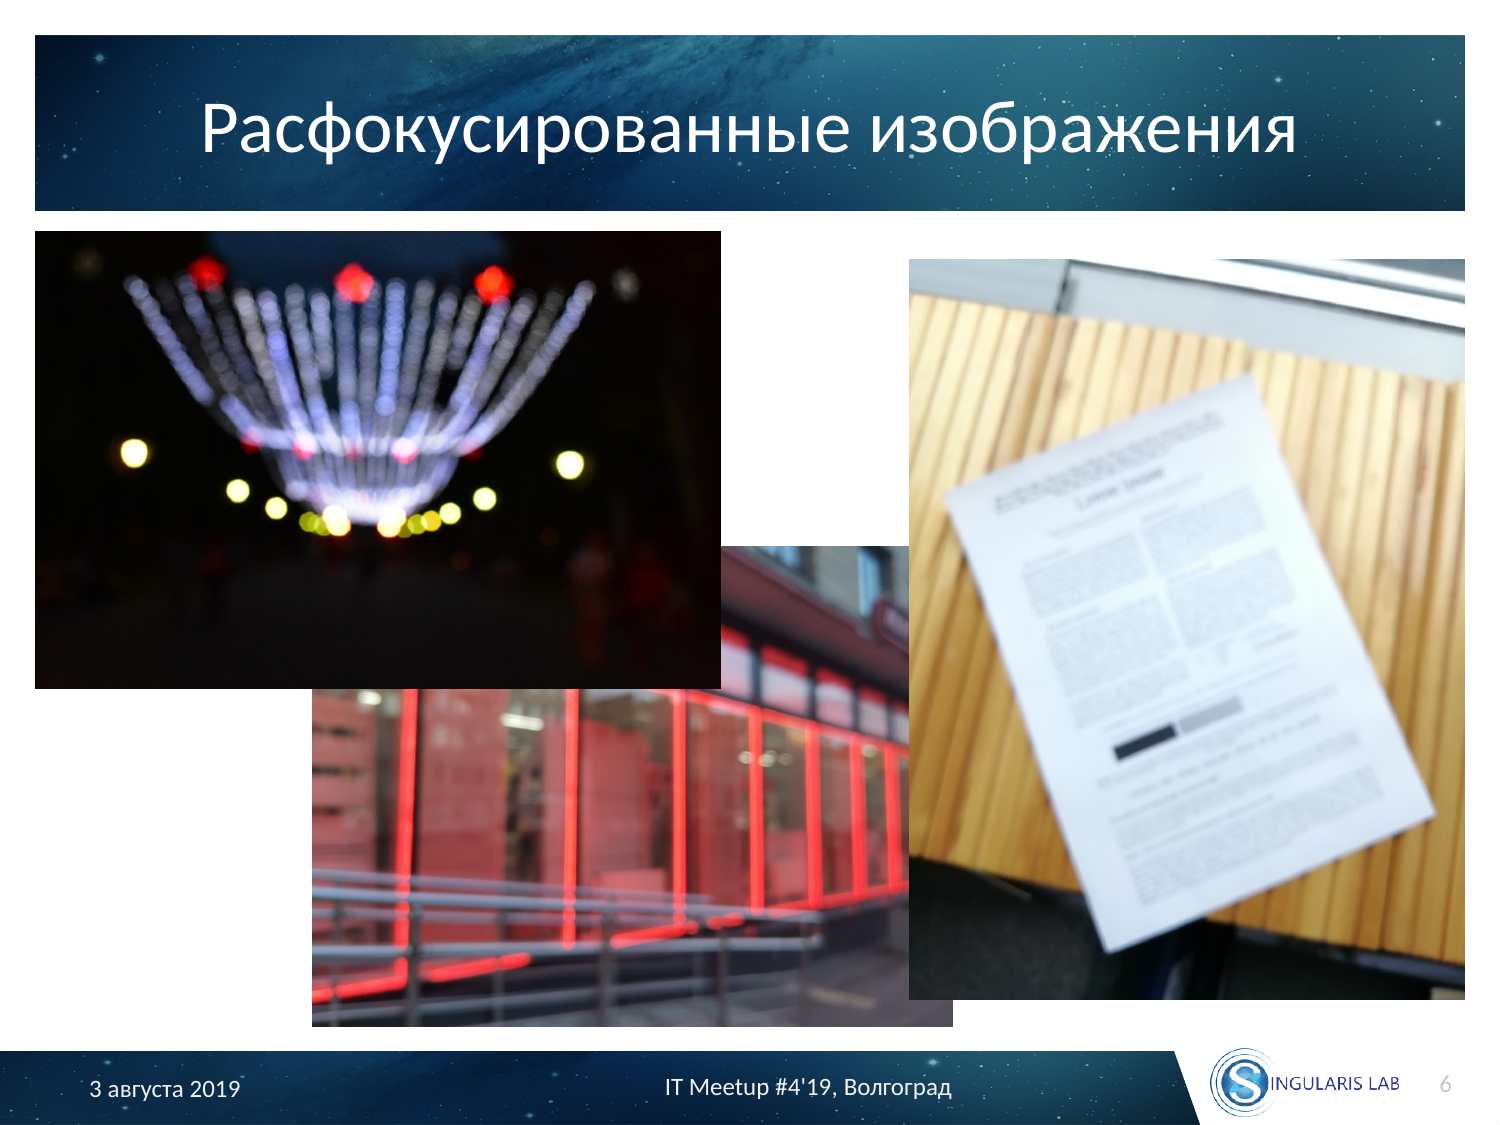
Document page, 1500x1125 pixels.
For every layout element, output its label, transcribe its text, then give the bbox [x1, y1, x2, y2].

footer IT Meetup #4'19, Волгоград [457, 1057, 1161, 1115]
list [34, 231, 721, 689]
picture [0, 1051, 1200, 1125]
slide_number 6 [1406, 1053, 1486, 1113]
picture [312, 259, 1466, 1027]
picture [1210, 1048, 1399, 1117]
title Расфокусированные изображения [35, 35, 1465, 211]
slide_number 3 августа 2019 [74, 1058, 433, 1117]
